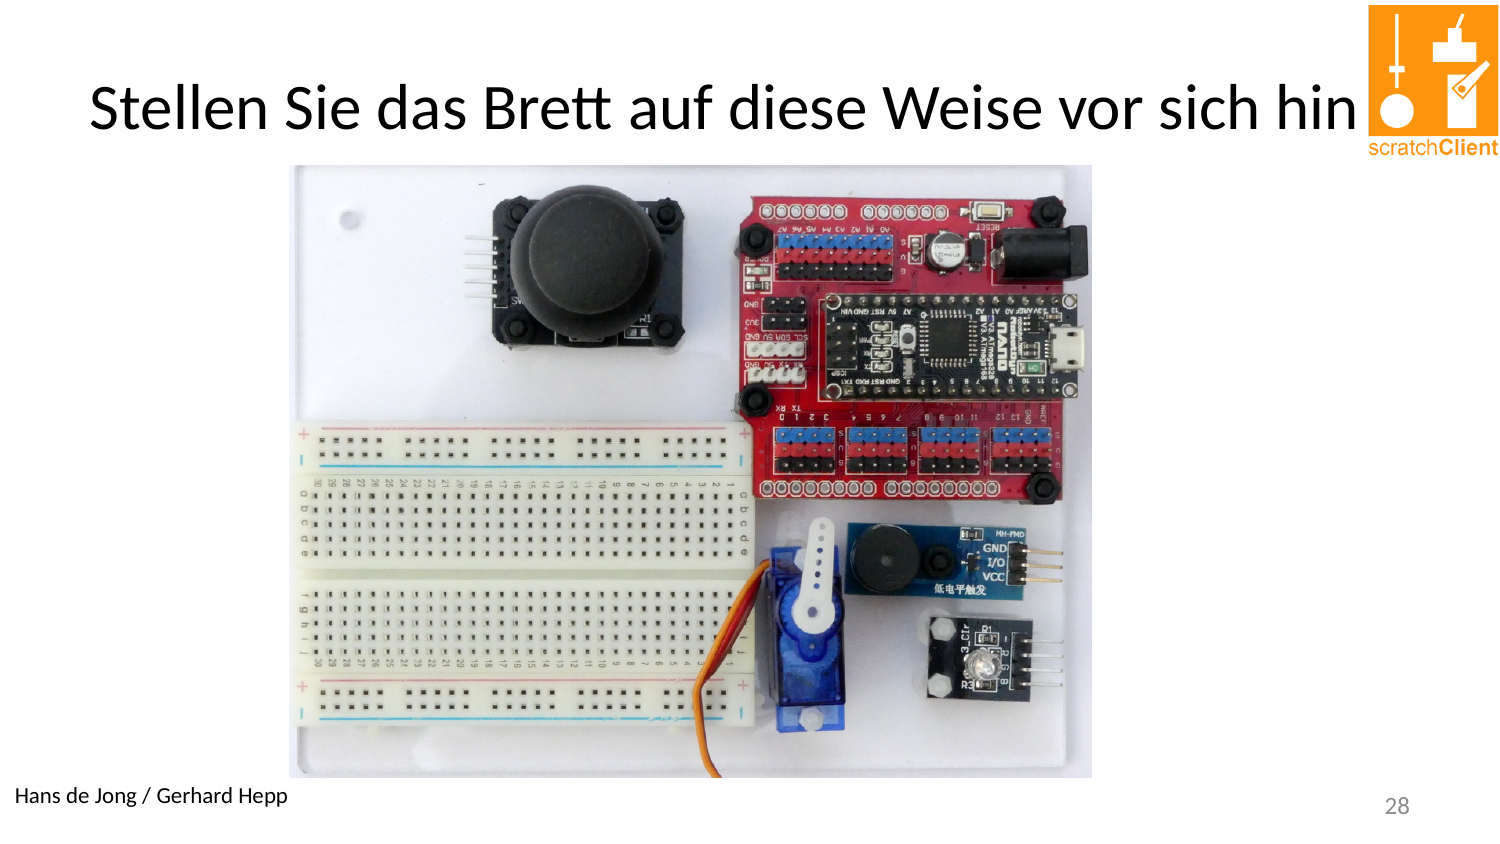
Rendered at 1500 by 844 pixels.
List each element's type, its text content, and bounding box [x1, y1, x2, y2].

picture [1366, 5, 1500, 160]
text_box 28 [1340, 781, 1425, 827]
picture [288, 165, 1092, 778]
text_box Stellen Sie das Brett auf diese Weise vor sich hin [75, 33, 1425, 175]
